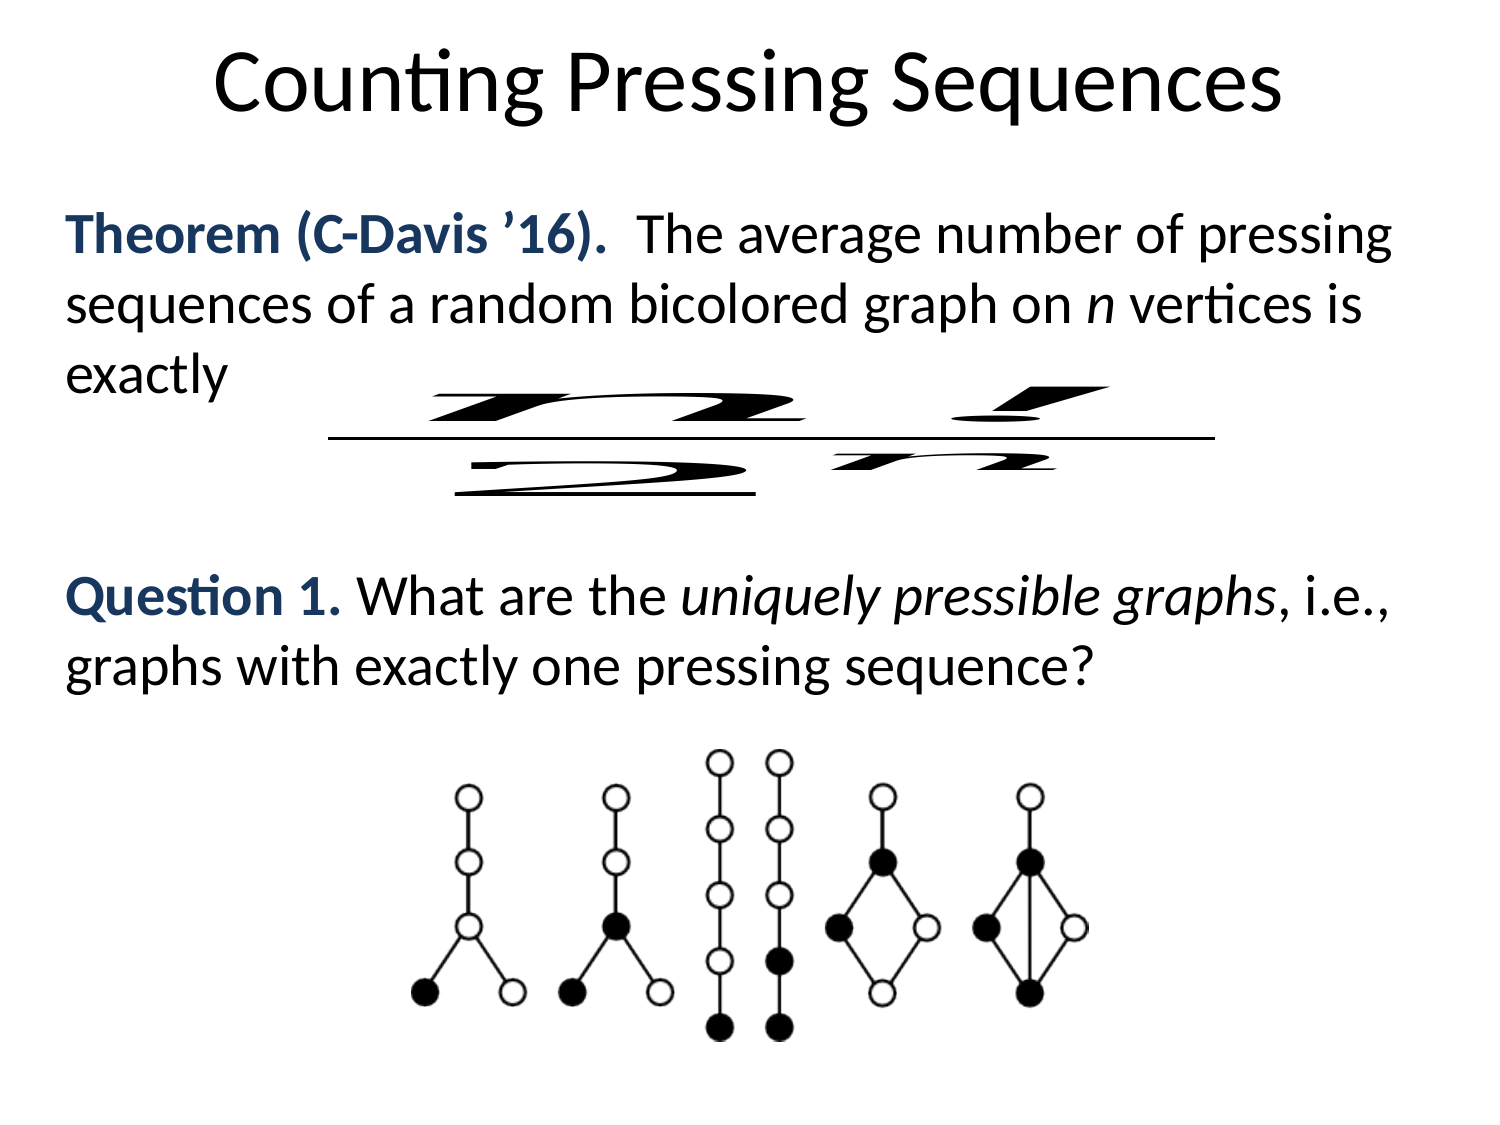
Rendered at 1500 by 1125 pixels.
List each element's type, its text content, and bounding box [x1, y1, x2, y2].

title Counting Pressing Sequences [75, 12, 1425, 138]
text_box Theorem (C-Davis ’16). The average number of pressing sequences of a random bicolored graph on n vertices is exactly [49, 187, 1475, 388]
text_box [49, 549, 1476, 1042]
